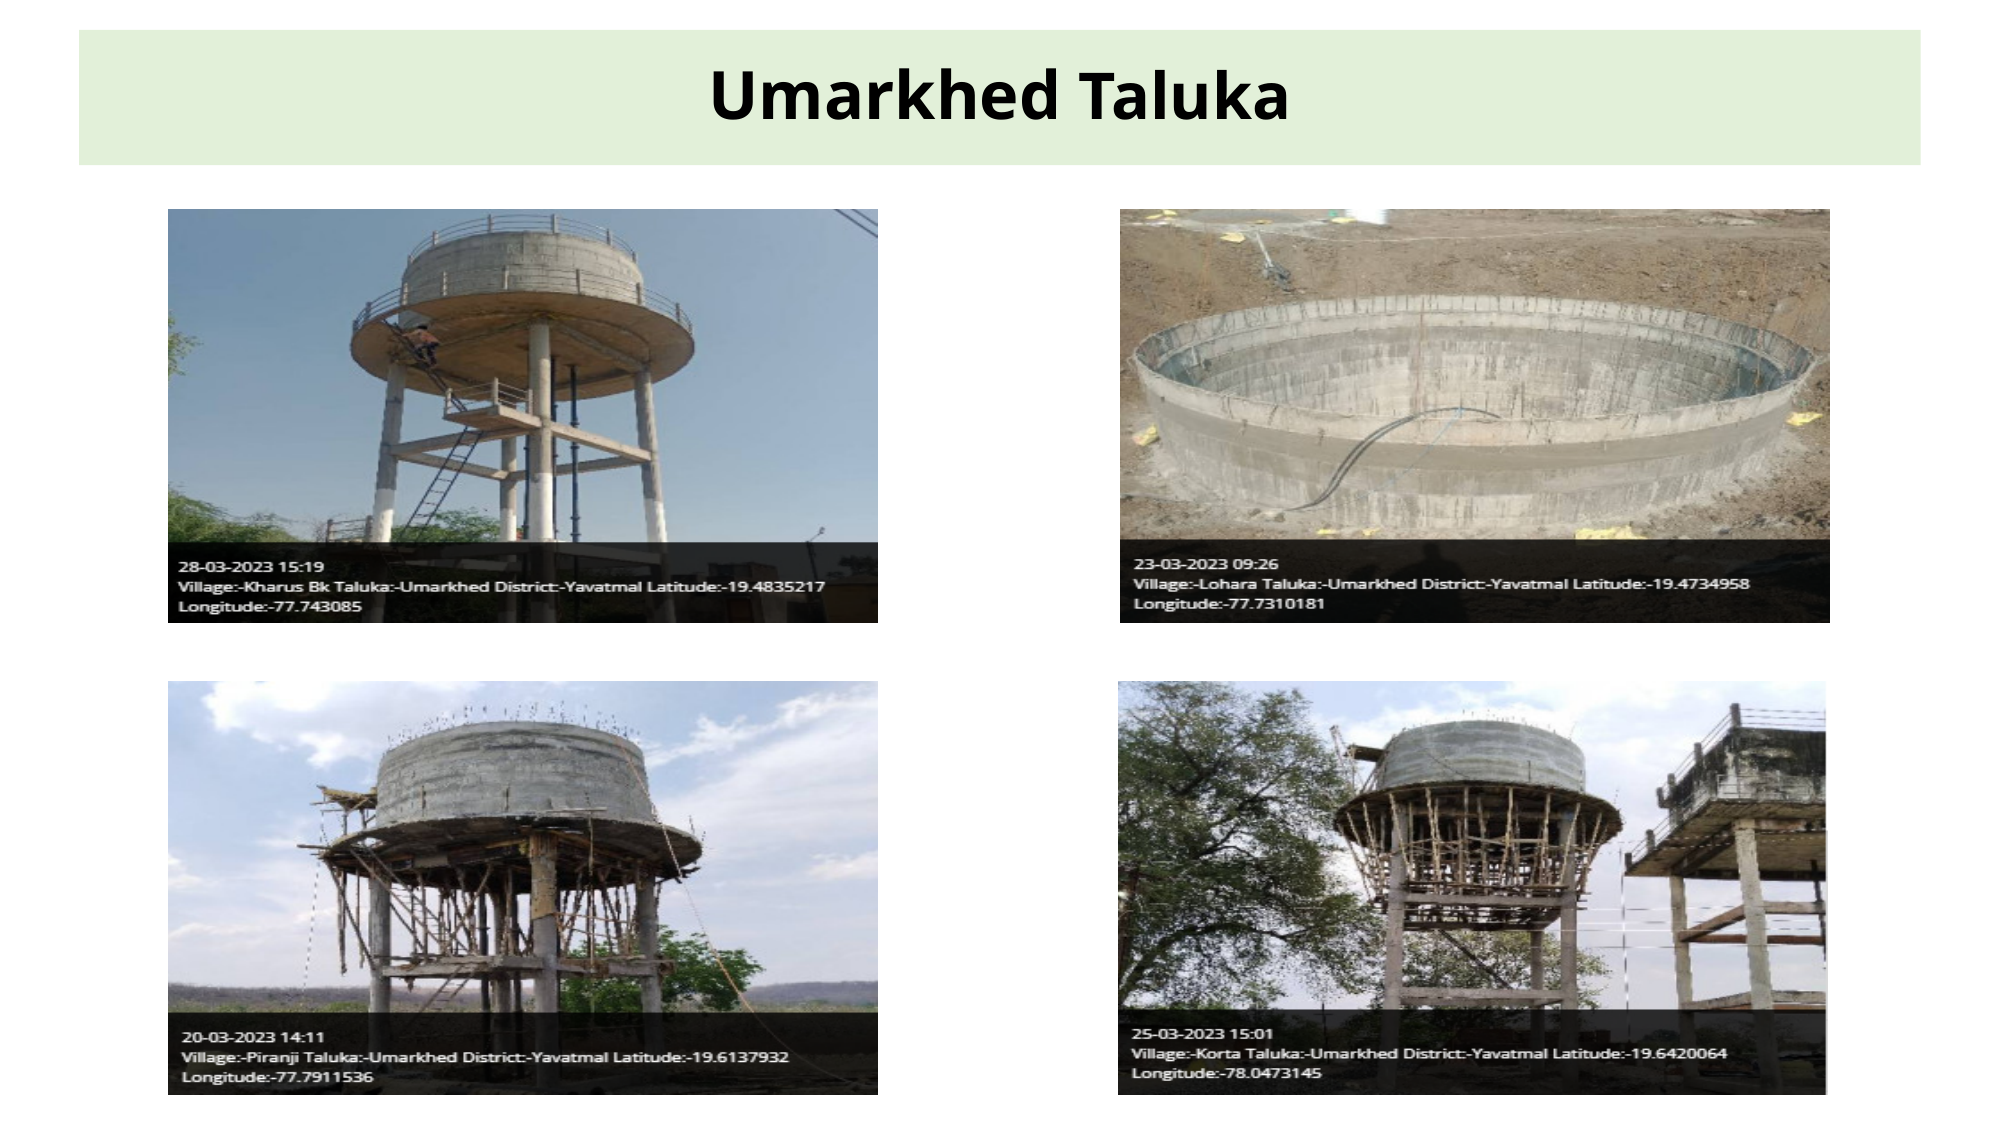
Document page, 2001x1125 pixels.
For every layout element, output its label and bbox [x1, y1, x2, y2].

picture [1120, 209, 1830, 623]
picture [168, 209, 878, 623]
picture [168, 681, 878, 1095]
text_box [79, 29, 1921, 166]
picture [1118, 681, 1828, 1095]
